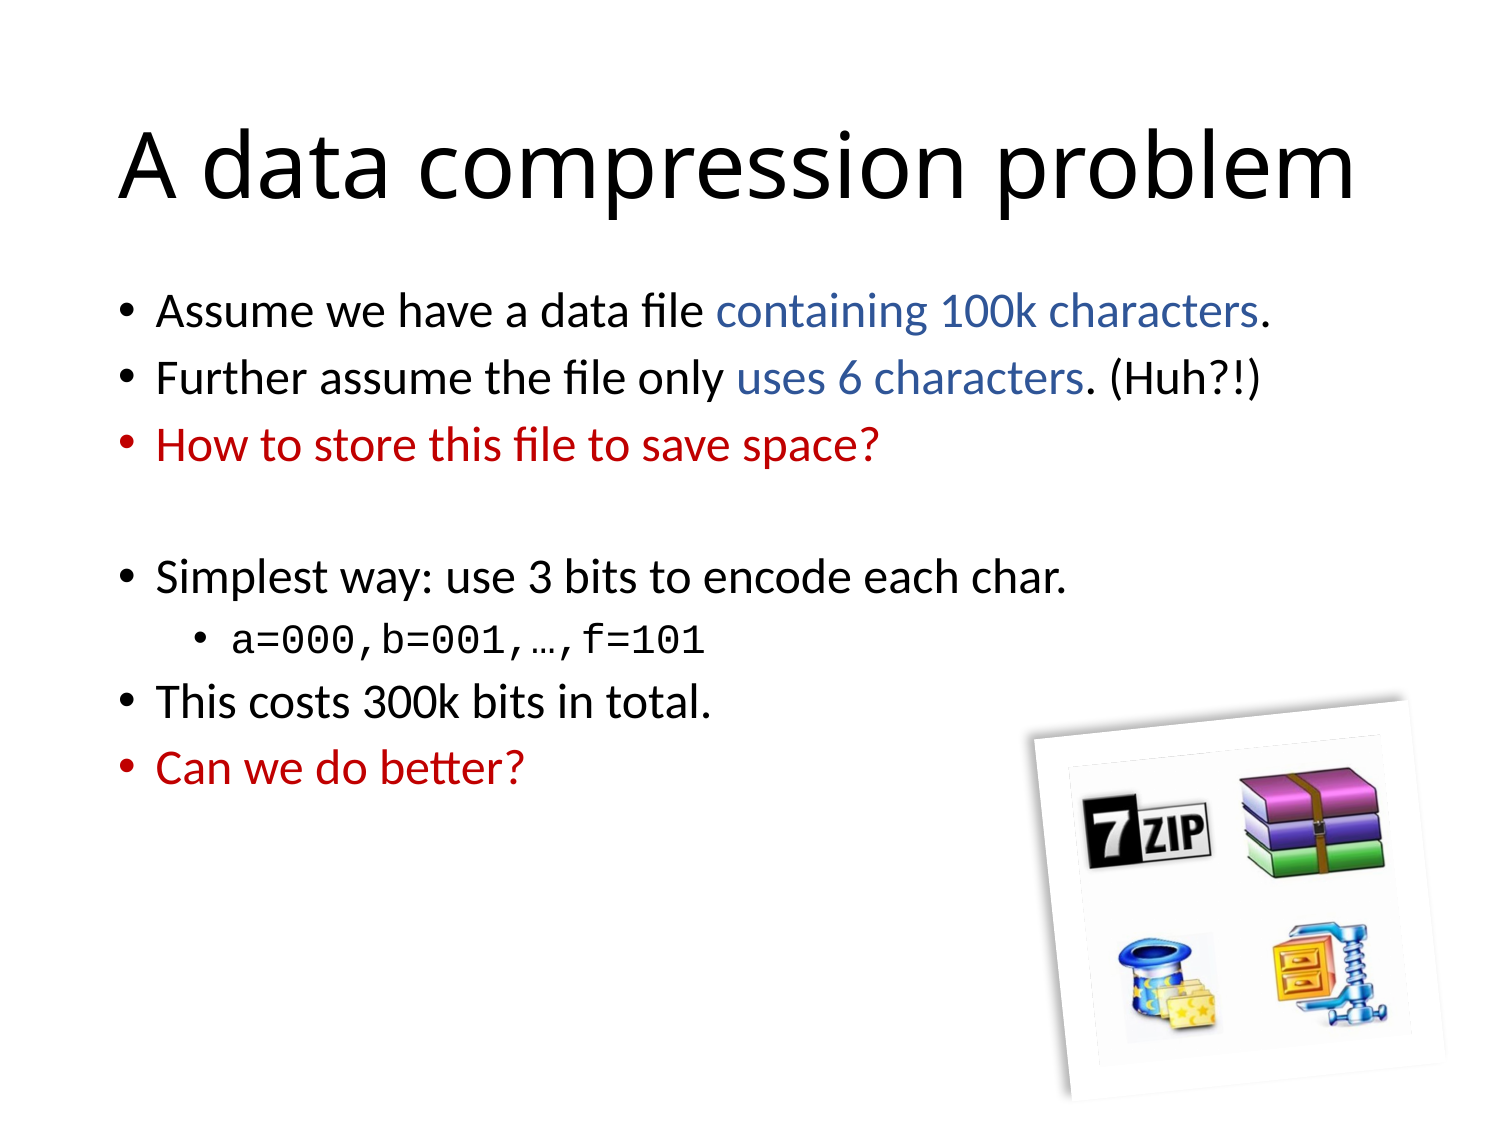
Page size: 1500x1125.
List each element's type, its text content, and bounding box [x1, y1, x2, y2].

title A data compression problem [103, 59, 1397, 277]
list Assume we have a data file containing 100k characters. Further assume the file only uses 6 characters. (Huh?!) How to store this file to save space? Simplest way: use 3 bits to encode each char. a=000,b=001,…,f=101 This costs 300k bits in total. Can we do better? [103, 277, 1397, 1066]
picture [1069, 735, 1411, 1066]
